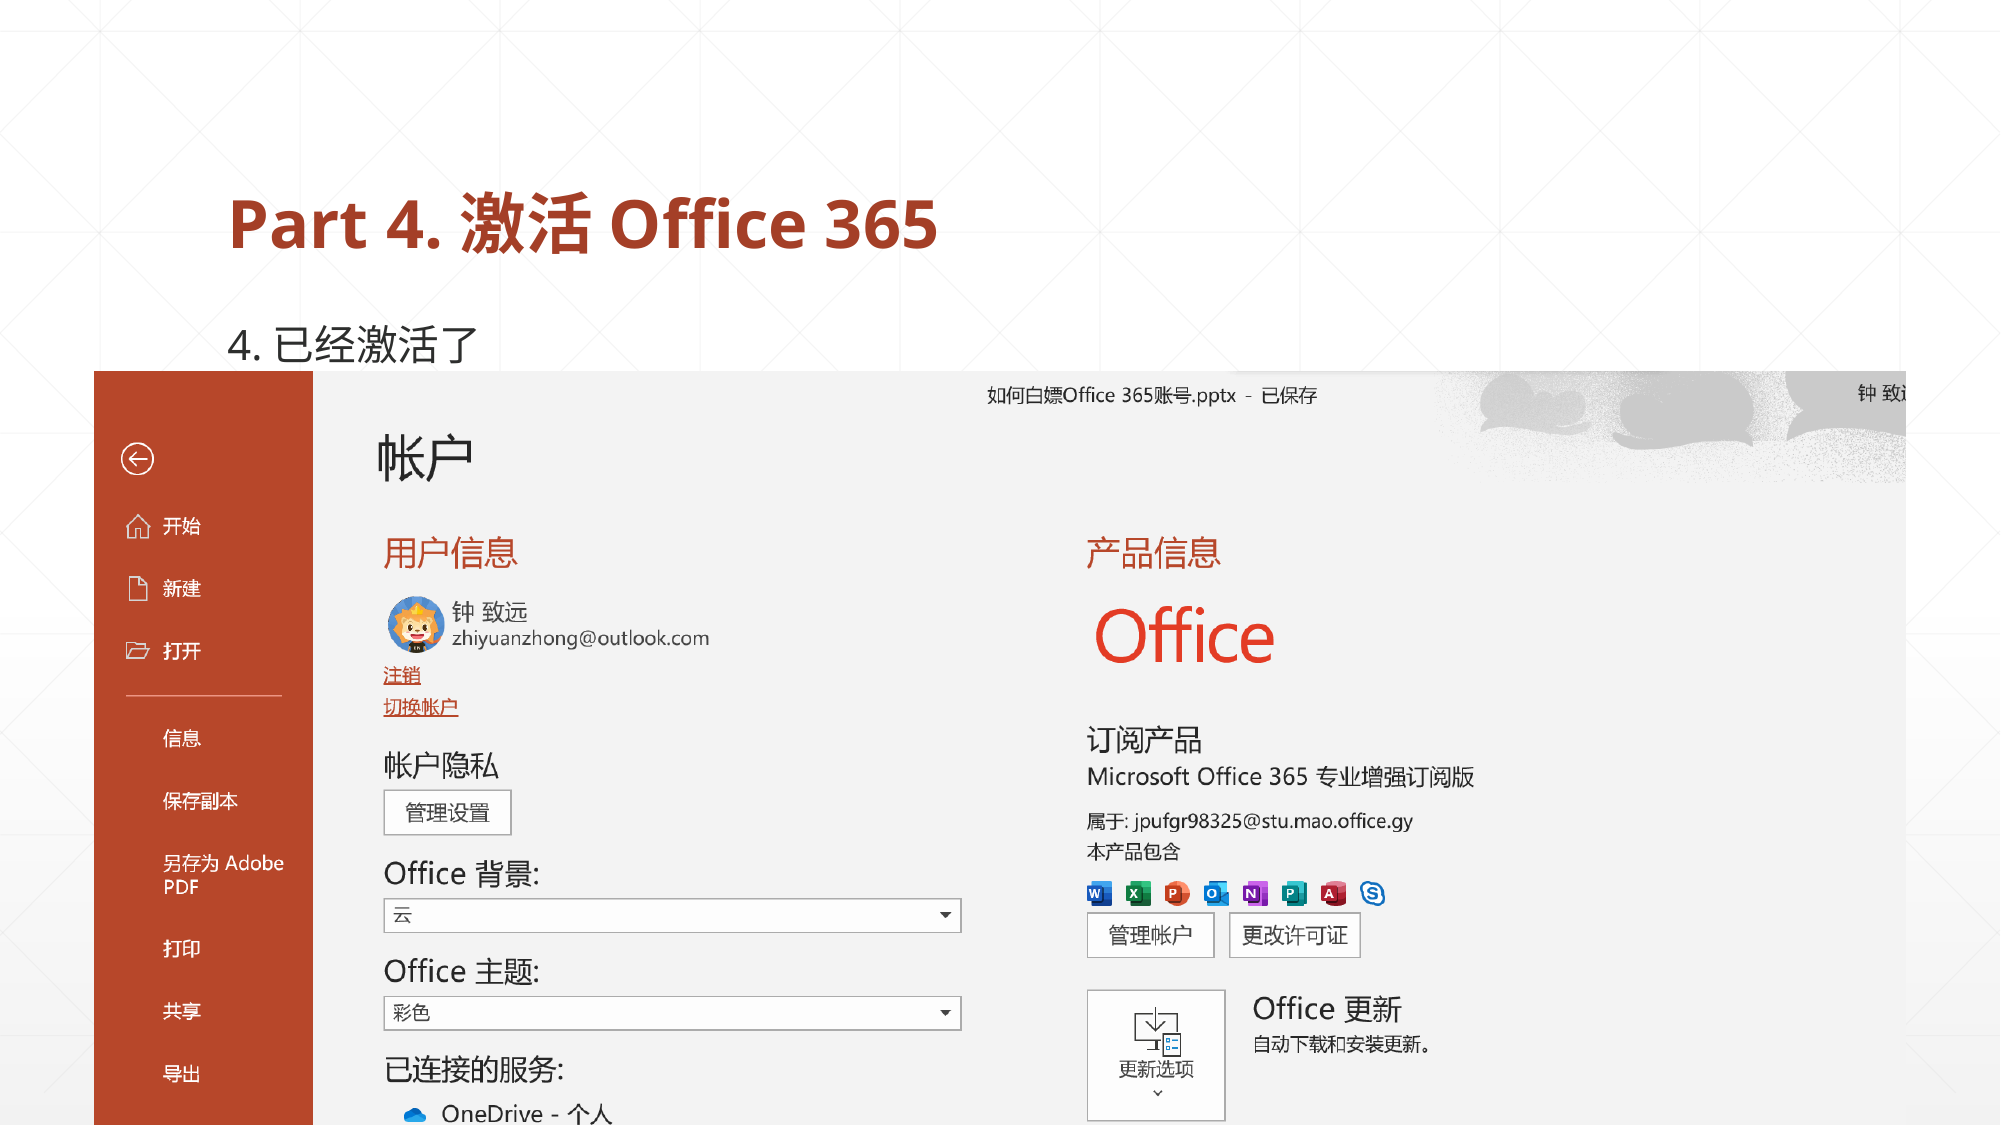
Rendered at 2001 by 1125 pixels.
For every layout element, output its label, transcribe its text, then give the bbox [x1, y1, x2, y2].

picture [94, 371, 1906, 1125]
title Part 4.激活Office 365 [212, 82, 1788, 271]
list 4.已经激活了 [212, 316, 1788, 371]
